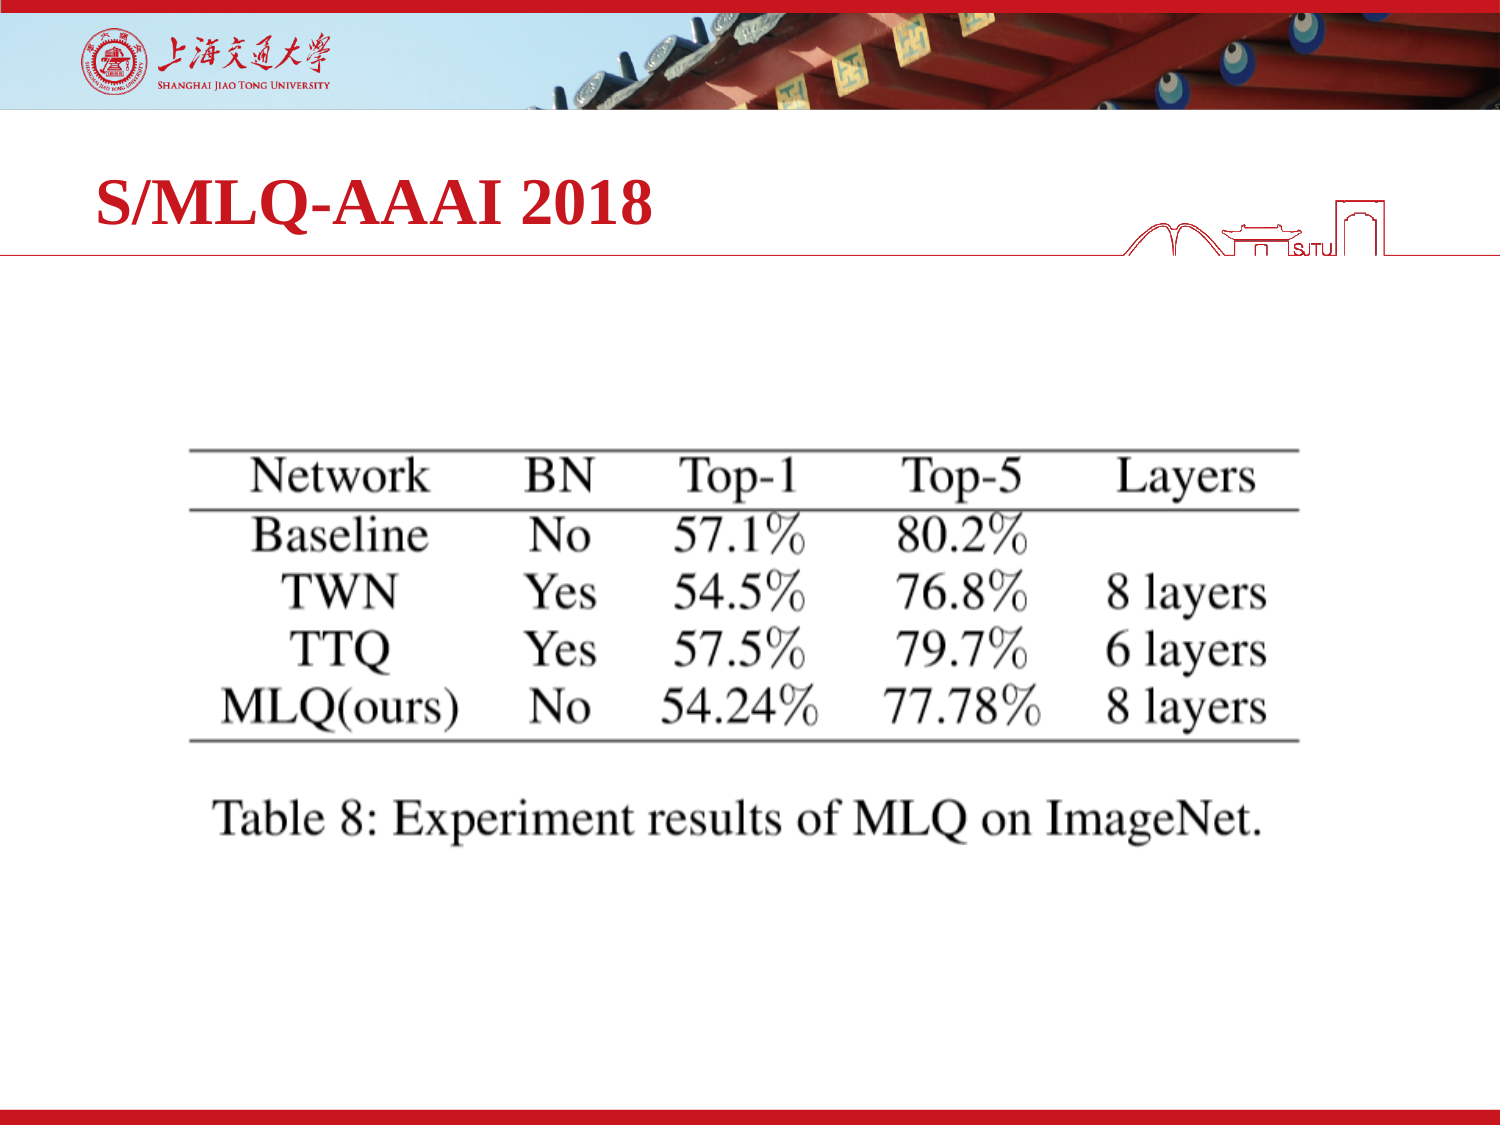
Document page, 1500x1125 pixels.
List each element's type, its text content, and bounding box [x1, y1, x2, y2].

title S/MLQ-AAAI 2018 [81, 159, 1455, 254]
picture [151, 416, 1335, 878]
picture [0, 0, 1500, 110]
picture [0, 200, 1500, 256]
